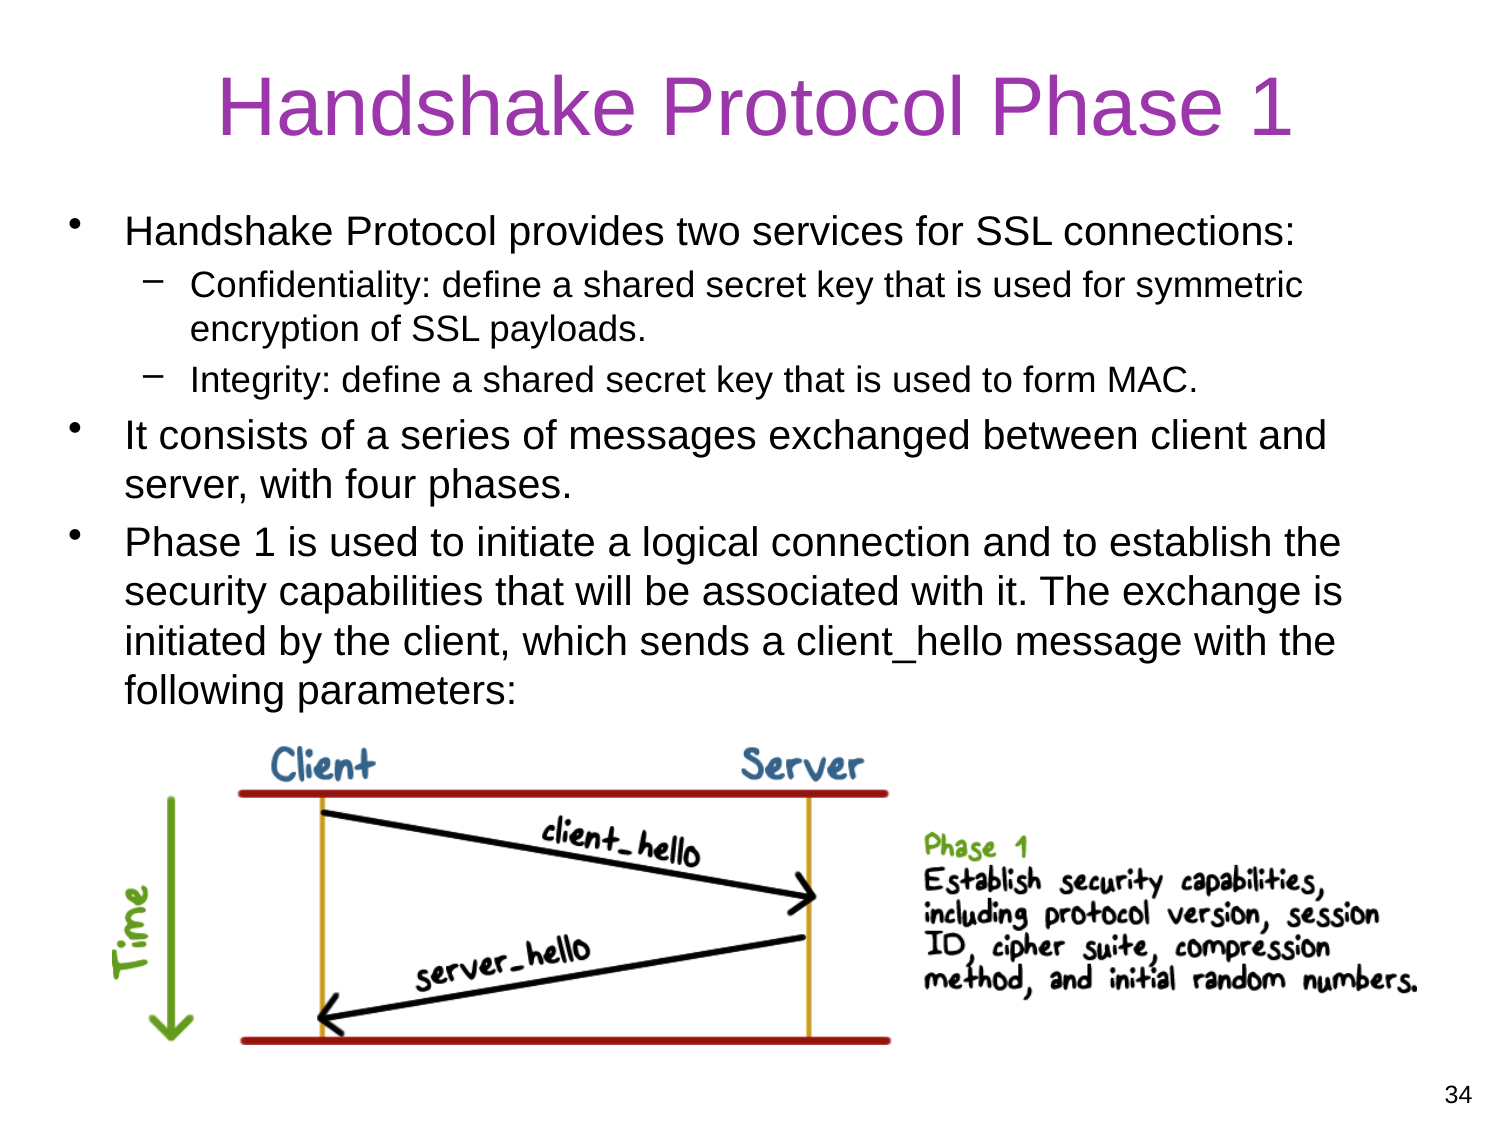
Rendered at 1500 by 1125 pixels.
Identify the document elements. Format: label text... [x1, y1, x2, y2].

slide_number 34 [1137, 1070, 1488, 1112]
title Handshake Protocol Phase 1 [52, 30, 1459, 174]
list Handshake Protocol provides two services for SSL connections: Confidentiality: define a shared secret key that is used for symmetric encryption of SSL payloads. Integrity: define a shared secret key that is used to form MAC. It consists of a series of messages exchanged between client and server, with four phases. Phase 1 is used to initiate a logical connection and to establish the security capabilities that will be associated with it. The exchange is initiated by the client, which sends a client_hello message with the following parameters: [52, 196, 1459, 729]
picture [111, 745, 1417, 1045]
